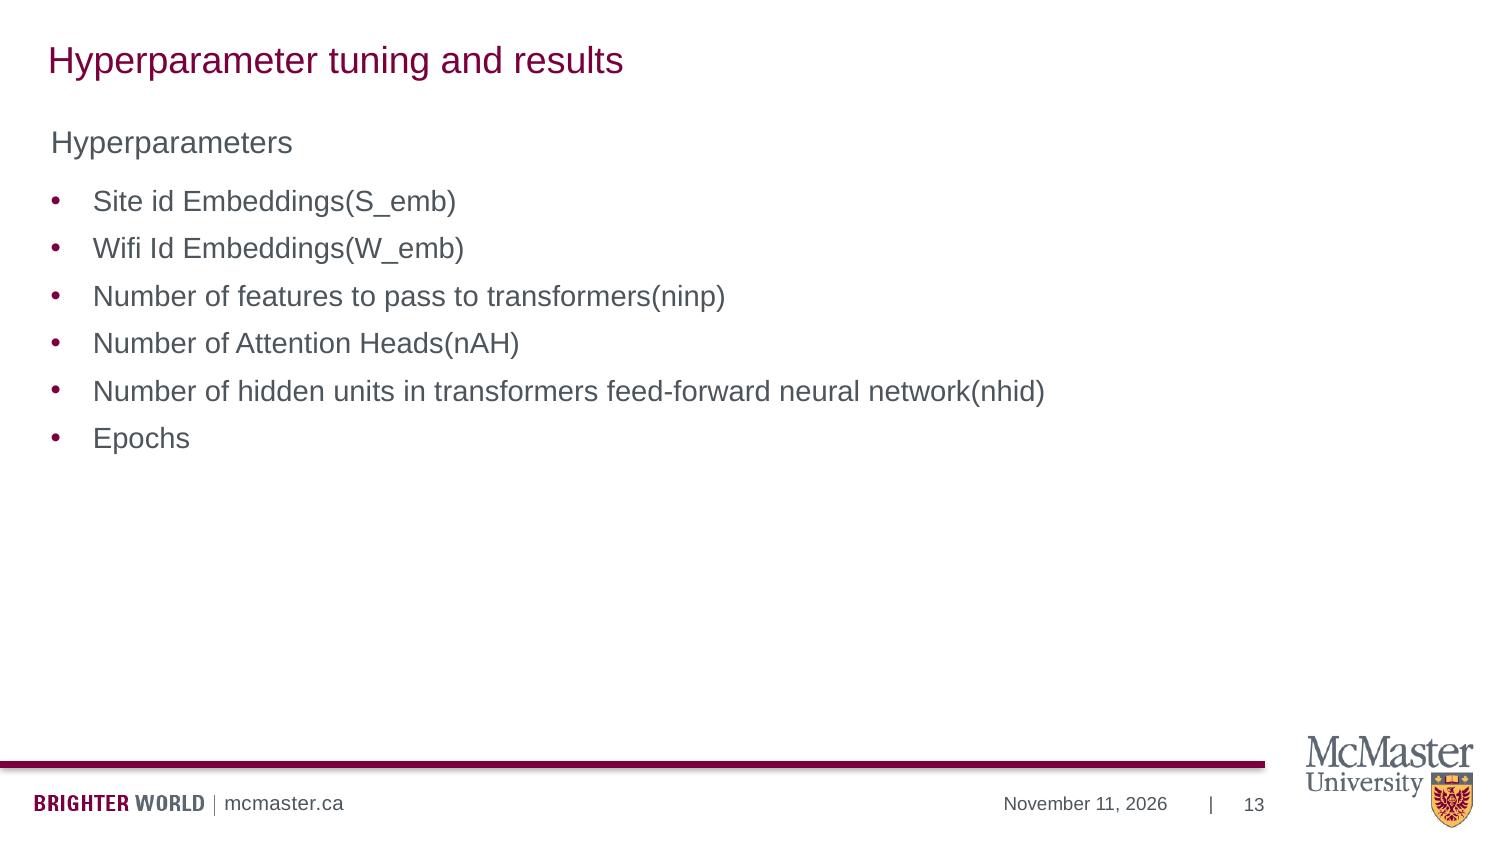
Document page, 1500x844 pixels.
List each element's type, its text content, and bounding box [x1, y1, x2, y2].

list Hyperparameters [33, 110, 1474, 174]
picture [1306, 735, 1474, 828]
slide_number 13 [1186, 780, 1265, 826]
list Site id Embeddings(S_emb) Wifi Id Embeddings(W_emb) Number of features to pass to transformers(ninp) Number of Attention Heads(nAH) Number of hidden units in transformers feed-forward neural network(nhid) Epochs [32, 174, 1474, 733]
picture [32, 793, 220, 816]
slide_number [861, 780, 1183, 826]
title Hyperparameter tuning and results [32, 0, 1474, 81]
